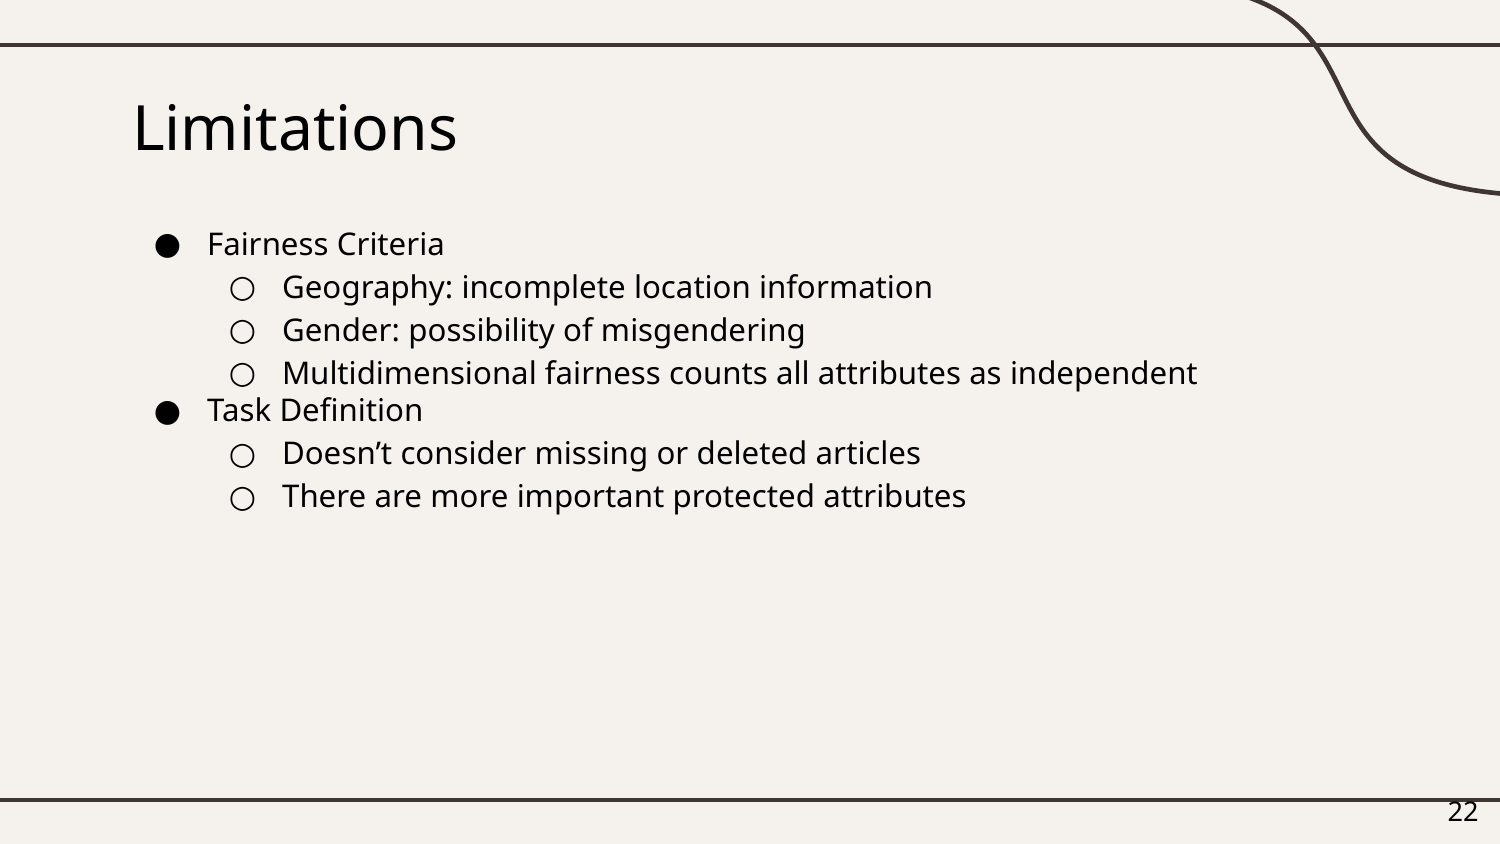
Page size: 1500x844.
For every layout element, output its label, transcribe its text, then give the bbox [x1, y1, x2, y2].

slide_number ‹#› [1403, 779, 1494, 844]
list Fairness Criteria Geography: incomplete location information Gender: possibility of misgendering Multidimensional fairness counts all attributes as independent Task Definition Doesn’t consider missing or deleted articles There are more important protected attributes [116, 208, 1383, 750]
title Limitations [116, 72, 890, 167]
